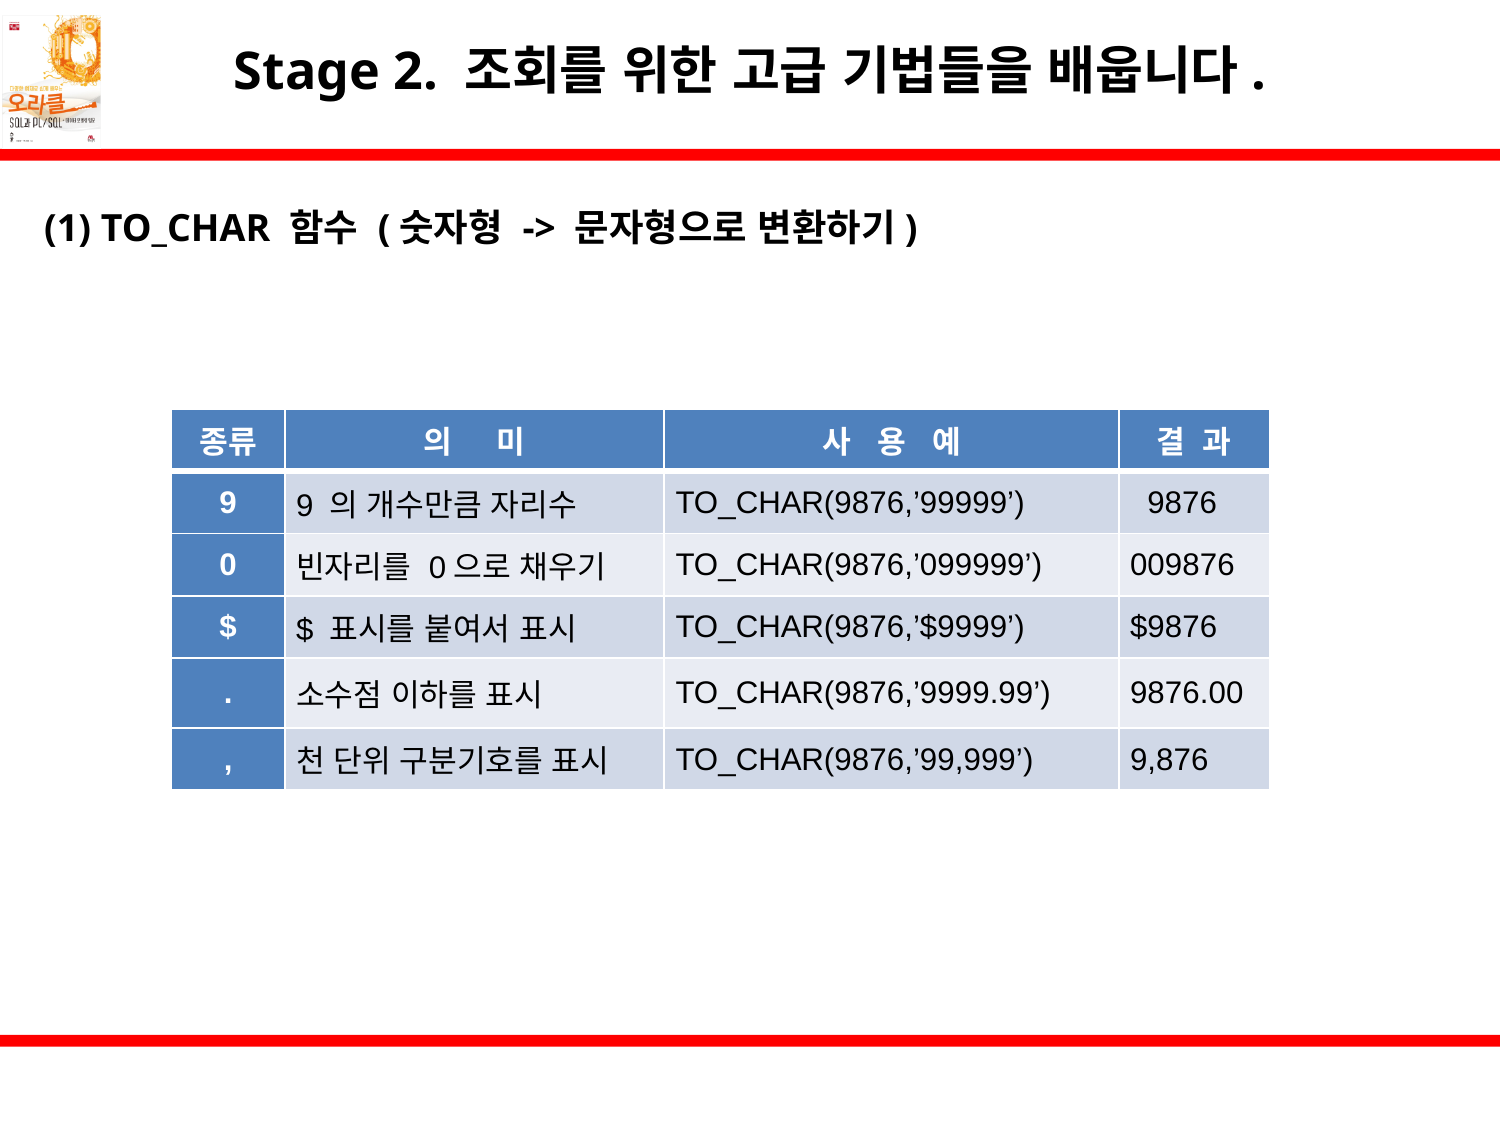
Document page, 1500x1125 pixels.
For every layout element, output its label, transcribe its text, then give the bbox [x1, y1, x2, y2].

table_cell TO_CHAR(9876,’9999.99’) [665, 659, 1118, 727]
table_cell $ [172, 597, 284, 657]
table_cell 소수점 이하를 표시 [286, 659, 663, 727]
table_cell 9 의 개수만큼 자리수 [286, 474, 663, 533]
table_cell , [172, 729, 284, 789]
text_box [0, 147, 112, 163]
table_cell 천 단위 구분기호를 표시 [286, 729, 663, 789]
table_header 의 미 [286, 410, 663, 468]
table_header 결 과 [1120, 410, 1269, 468]
table_cell $ 표시를 붙여서 표시 [286, 597, 663, 657]
table_cell 0 [172, 534, 284, 595]
table_cell . [172, 659, 284, 727]
text_box (1) TO_CHAR 함수 (숫자형 -> 문자형으로 변환하기) [29, 196, 1187, 256]
table_header 종류 [172, 410, 284, 468]
table_header 사 용 예 [665, 410, 1118, 468]
table_cell 9876.00 [1120, 659, 1269, 727]
table_cell 9 [172, 474, 284, 533]
table_cell TO_CHAR(9876,’99,999’) [665, 729, 1118, 789]
table_cell TO_CHAR(9876,’099999’) [665, 534, 1118, 595]
title Stage 2. 조회를 위한 고급 기법들을 배웁니다. [112, 0, 1388, 190]
table_cell $9876 [1120, 597, 1269, 657]
text_box [1388, 147, 1500, 163]
table_cell TO_CHAR(9876,’$9999’) [665, 597, 1118, 657]
text_box [0, 1033, 1500, 1049]
table_cell 빈자리를 0으로 채우기 [286, 534, 663, 595]
table_cell TO_CHAR(9876,’99999’) [665, 474, 1118, 533]
table_cell 9876 [1120, 474, 1269, 533]
table_cell 009876 [1120, 534, 1269, 595]
picture [1, 14, 101, 150]
table_cell 9,876 [1120, 729, 1269, 789]
